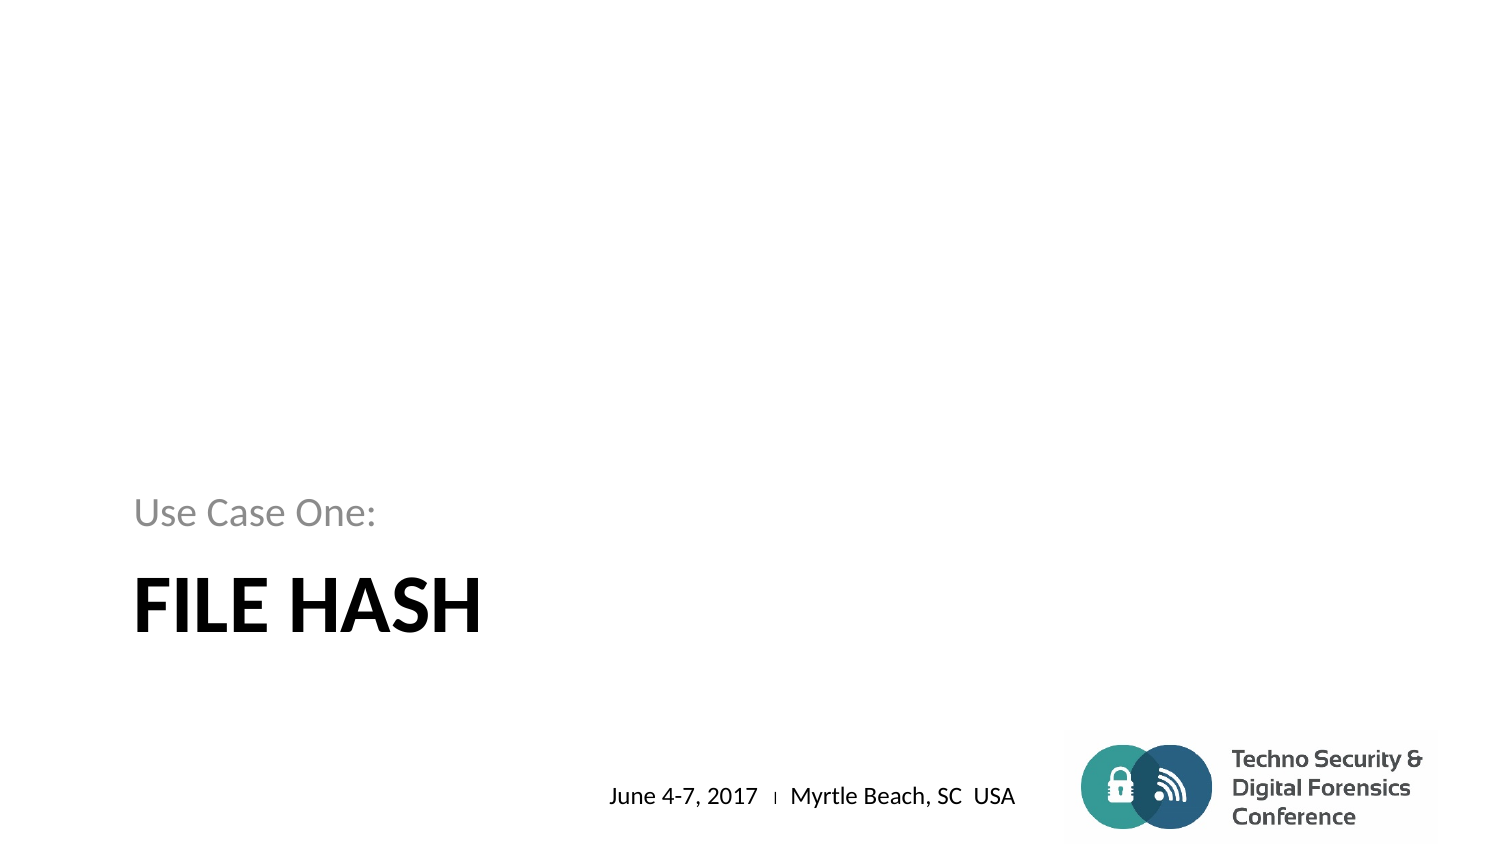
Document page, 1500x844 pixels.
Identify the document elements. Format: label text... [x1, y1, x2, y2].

picture [1064, 730, 1438, 844]
list Use Case One: [118, 357, 1394, 543]
title File hash [118, 543, 1394, 710]
